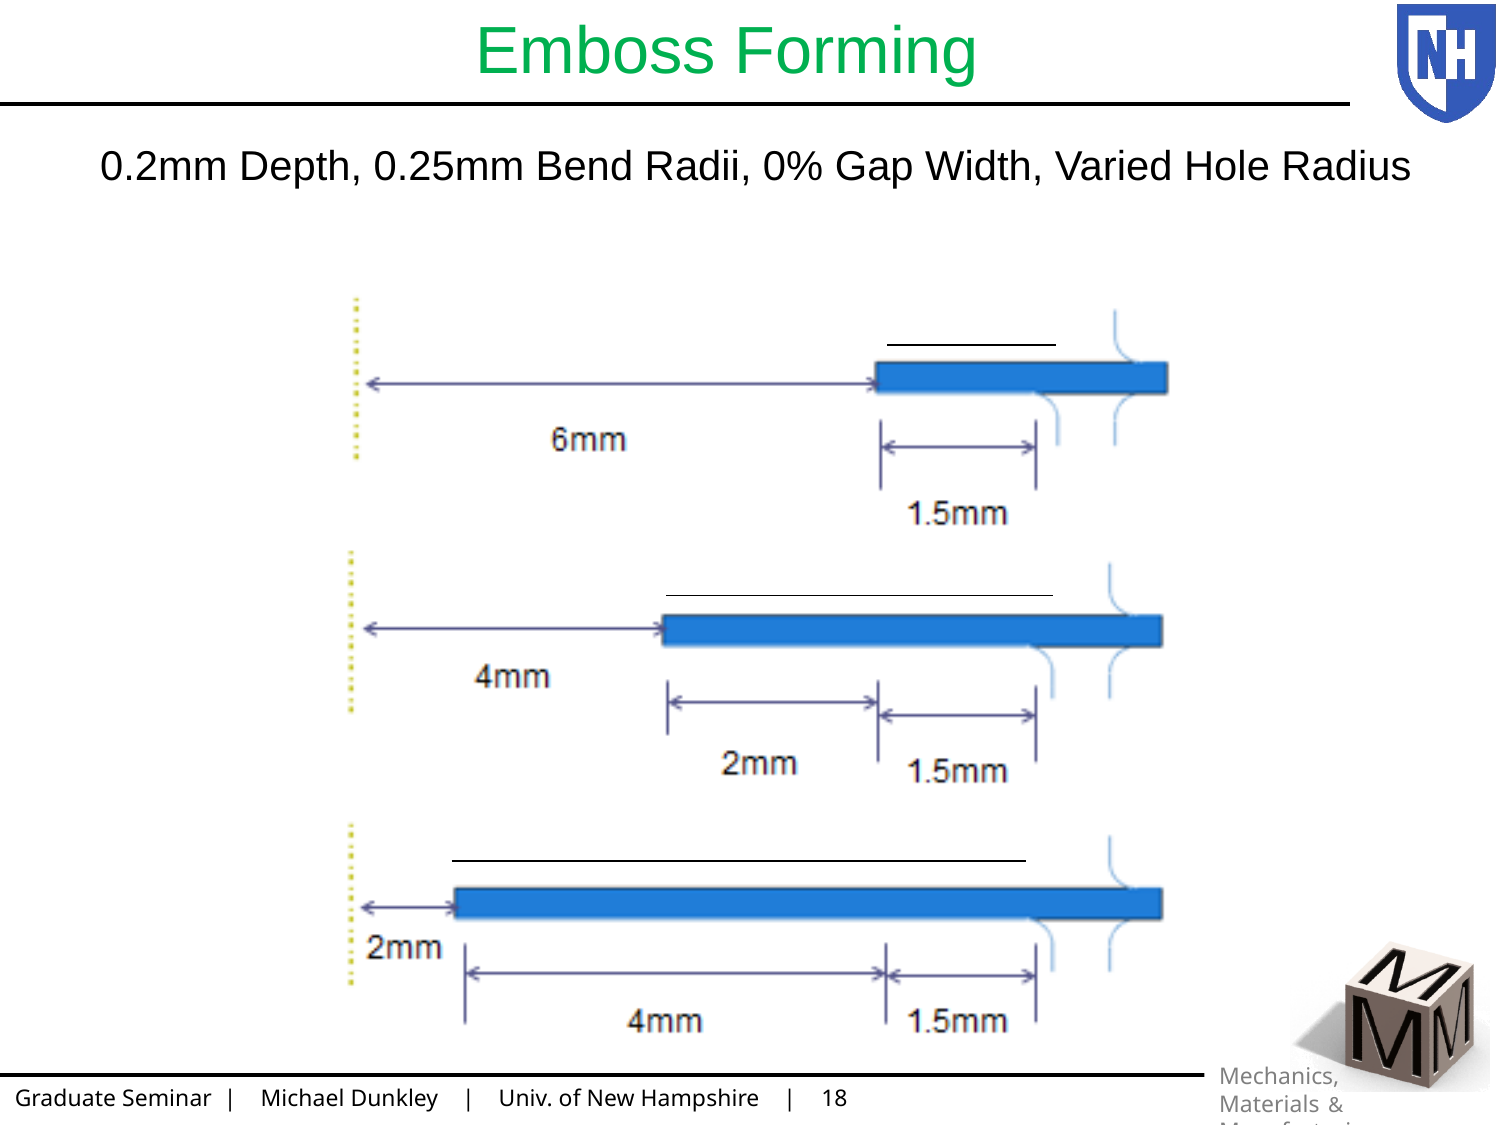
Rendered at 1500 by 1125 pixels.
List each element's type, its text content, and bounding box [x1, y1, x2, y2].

title Emboss Forming [89, 0, 1365, 131]
picture [312, 286, 1188, 1049]
picture [1393, 0, 1499, 127]
text_box 0.2mm Depth, 0.25mm Bend Radii, 0% Gap Width, Varied Hole Radius [34, 131, 1479, 197]
picture [1289, 931, 1490, 1092]
